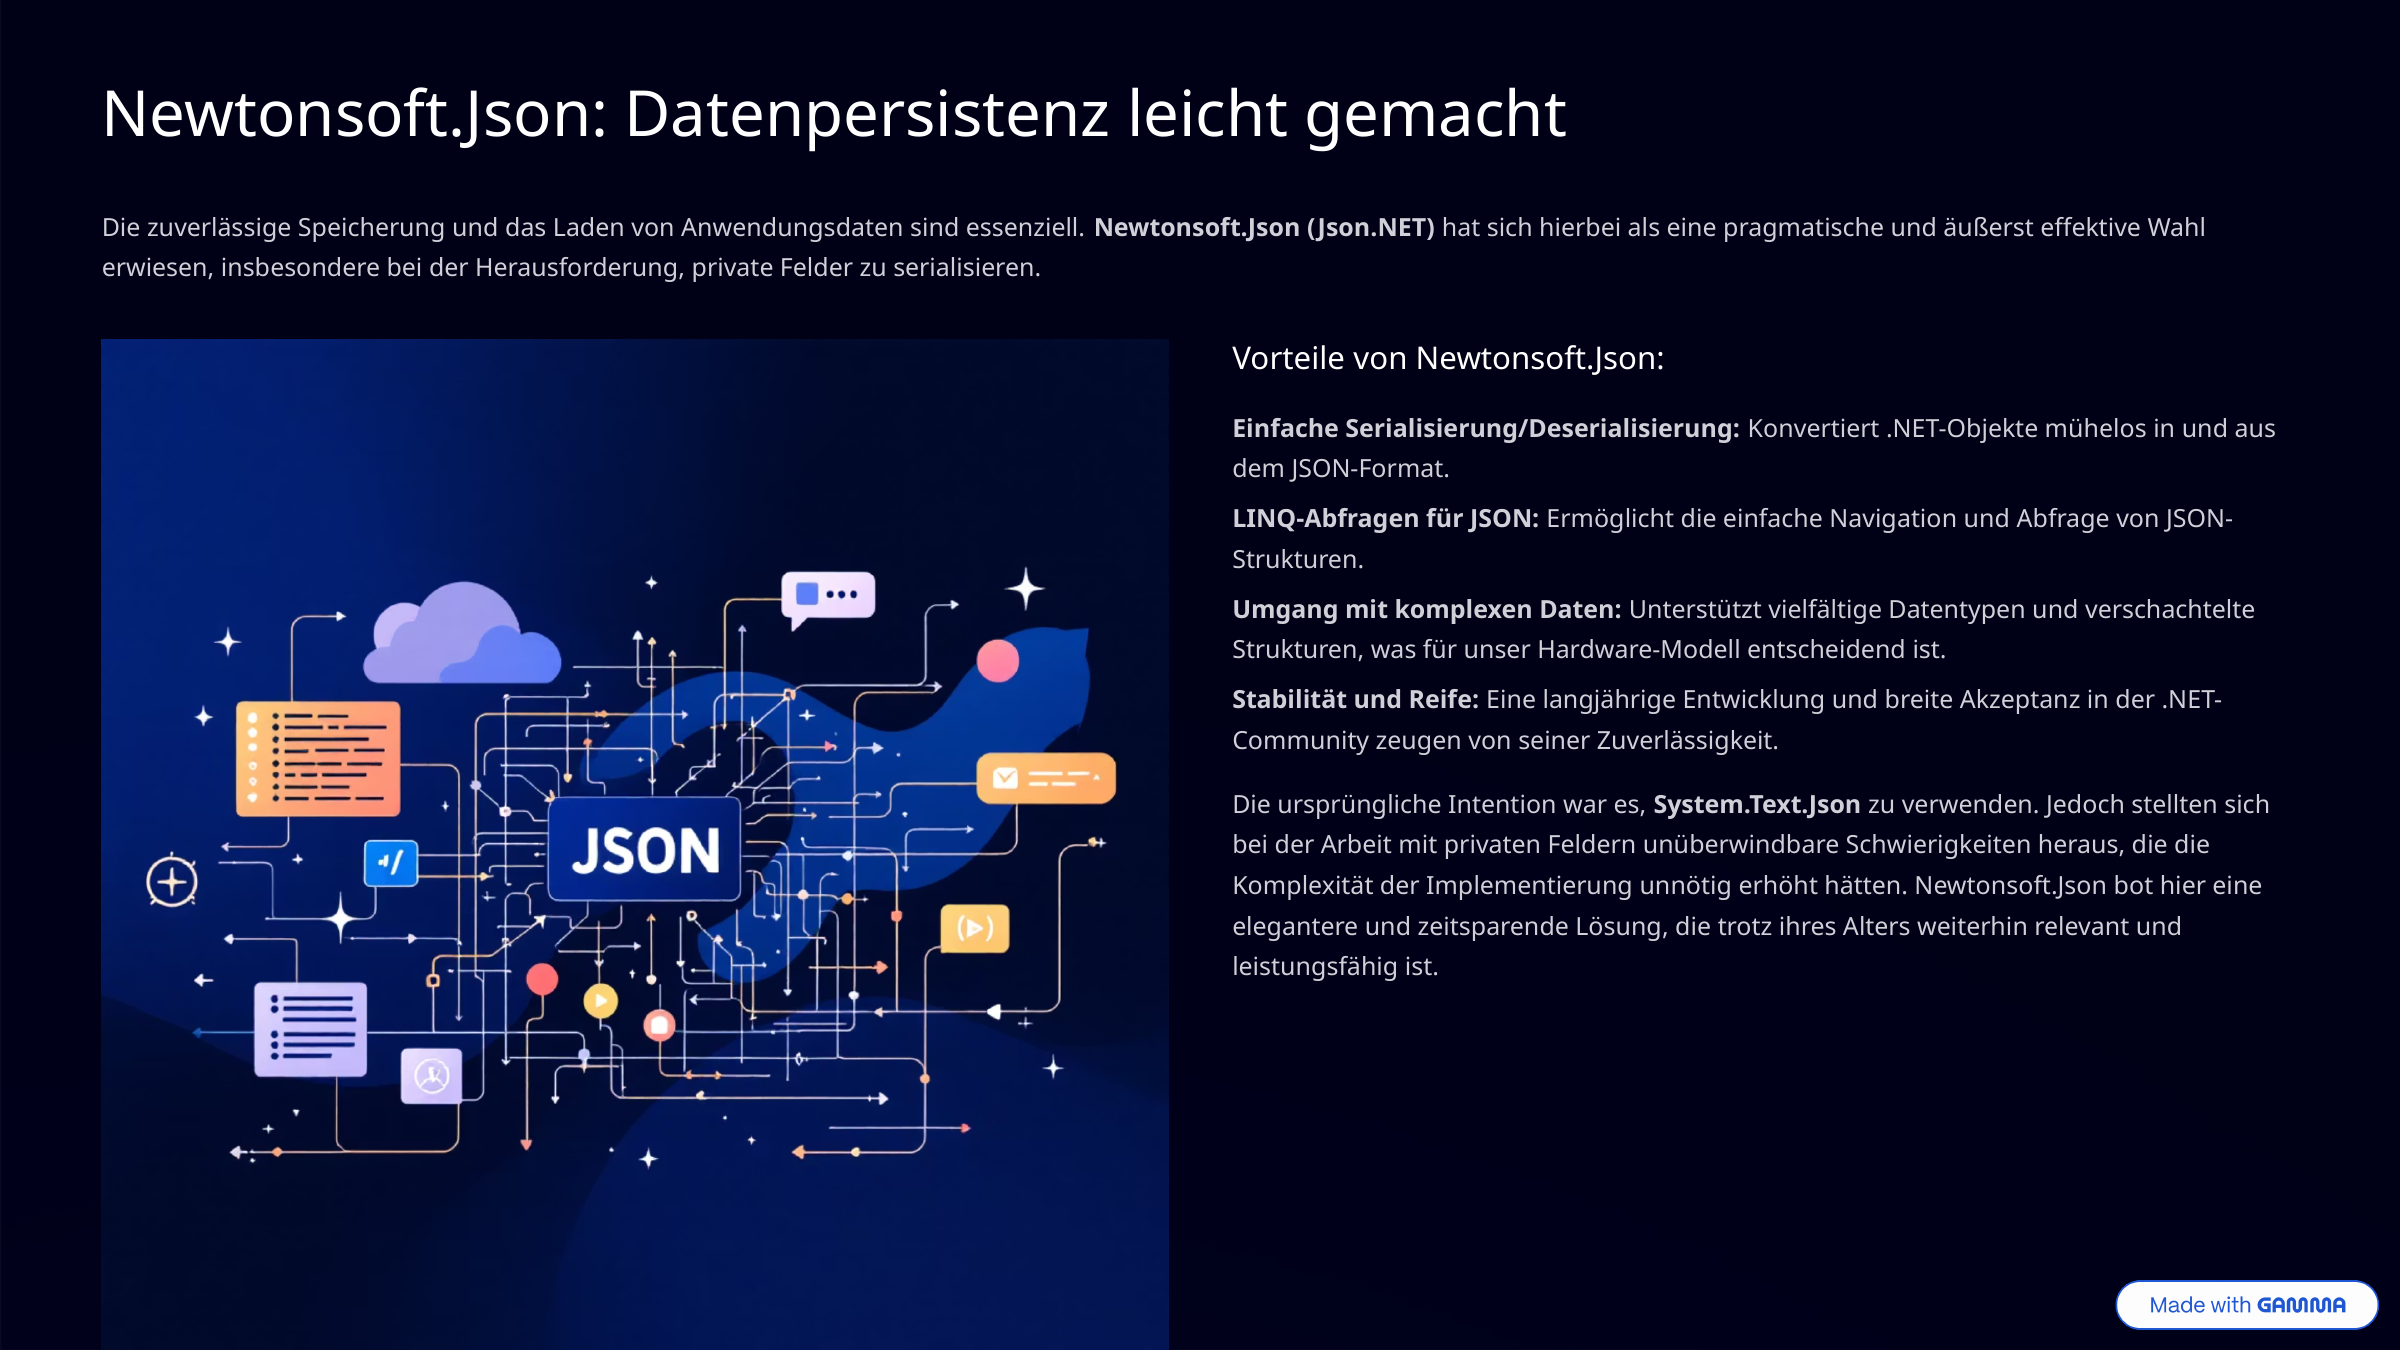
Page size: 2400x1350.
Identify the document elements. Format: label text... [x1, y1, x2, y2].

picture [2106, 1271, 2389, 1339]
text_box Newtonsoft.Json: Datenpersistenz leicht gemacht [101, 70, 1525, 150]
text_box LINQ-Abfragen für JSON: Ermöglicht die einfache Navigation und Abfrage von JSON-Strukturen. [1232, 492, 2300, 574]
text_box Umgang mit komplexen Daten: Unterstützt vielfältige Datentypen und verschachtelte Strukturen, was für unser Hardware-Modell entscheidend ist. [1232, 582, 2300, 665]
text_box Die ursprüngliche Intention war es, System.Text.Json zu verwenden. Jedoch stellten sich bei der Arbeit mit privaten Feldern unüberwindbare Schwierigkeiten heraus, die die Komplexität der Implementierung unnötig erhöht hätten. Newtonsoft.Json bot hier eine elegantere und zeitsparende Lösung, die trotz ihres Alters weiterhin relevant und leistungsfähig ist. [1232, 777, 2300, 941]
text_box Einfache Serialisierung/Deserialisierung: Konvertiert .NET-Objekte mühelos in und aus dem JSON-Format. [1232, 401, 2300, 484]
picture [101, 339, 1169, 1350]
text_box Stabilität und Reife: Eine langjährige Entwicklung und breite Akzeptanz in der .NET-Community zeugen von seiner Zuverlässigkeit. [1232, 673, 2300, 755]
text_box Vorteile von Newtonsoft.Json: [1232, 336, 1663, 377]
text_box Die zuverlässige Speicherung und das Laden von Anwendungsdaten sind essenziell. Newtonsoft.Json (Json.NET) hat sich hierbei als eine pragmatische und äußerst effektive Wahl erwiesen, insbesondere bei der Herausforderung, private Felder zu serialisieren. [101, 200, 2299, 283]
